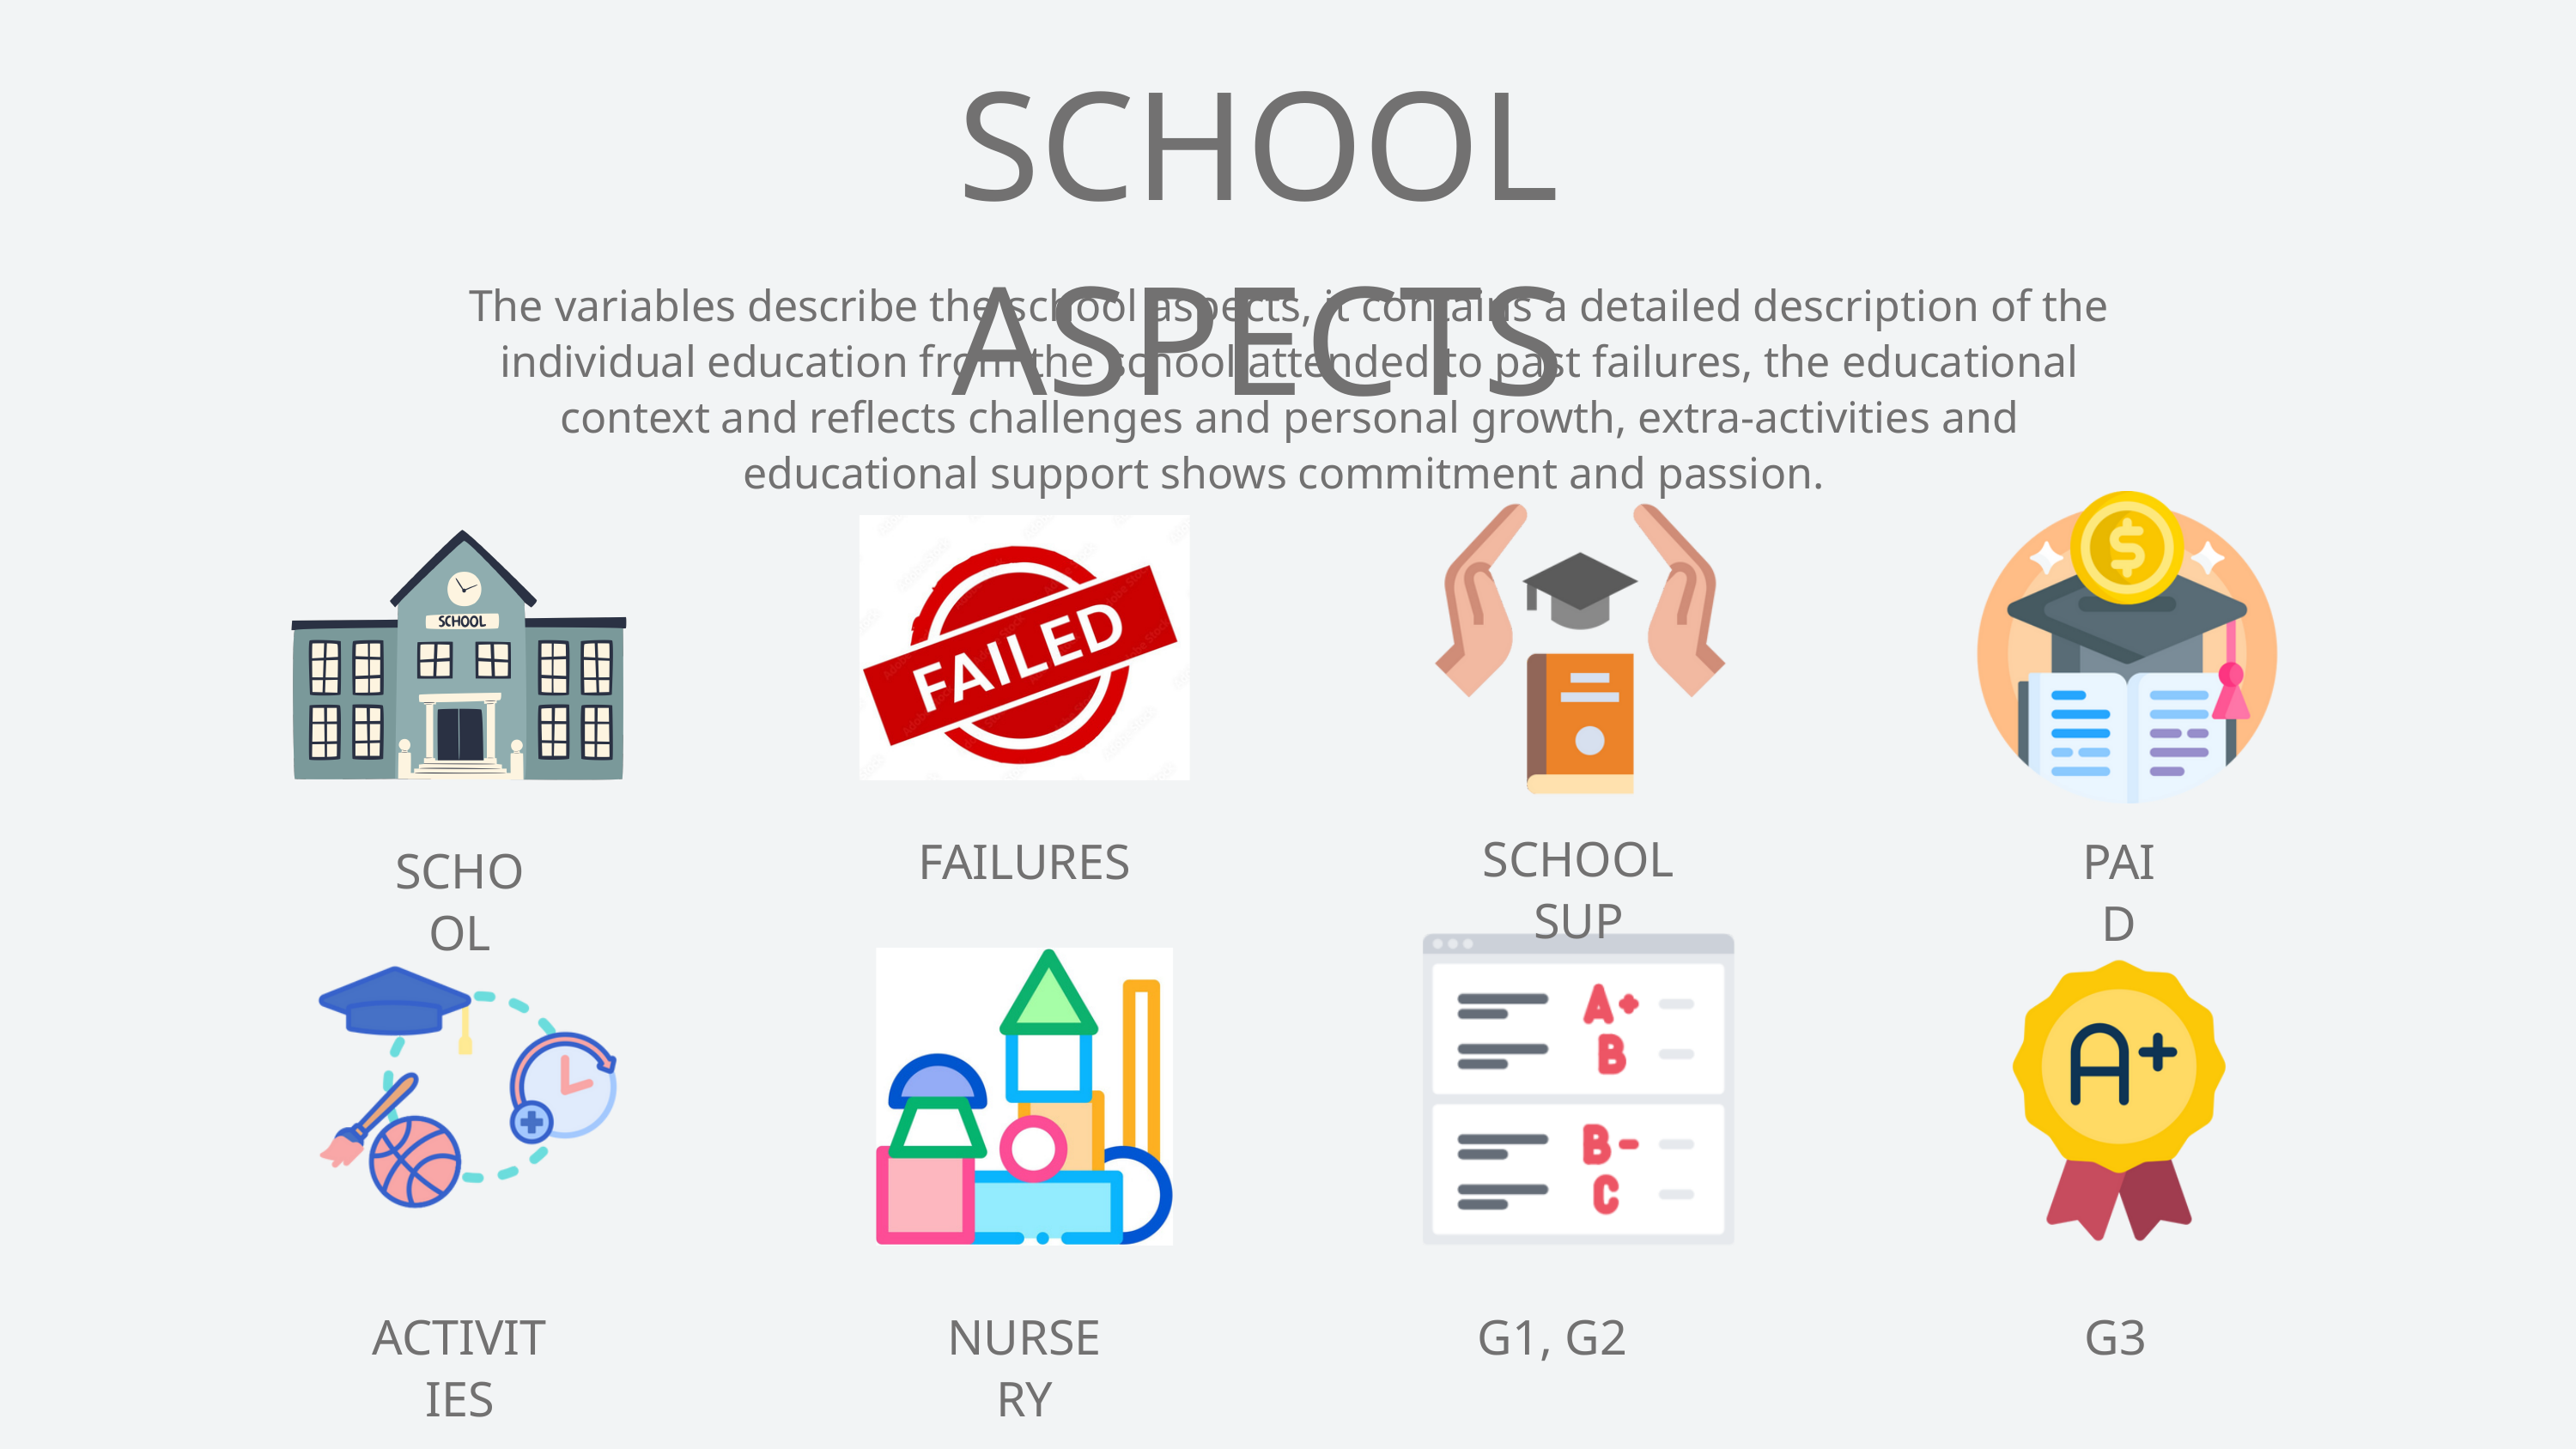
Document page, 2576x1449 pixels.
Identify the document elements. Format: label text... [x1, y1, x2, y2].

text_box ACTIVITIES [364, 1301, 556, 1427]
text_box [1422, 933, 1735, 1246]
text_box [1971, 491, 2284, 804]
text_box G1, G2 [1470, 1301, 1635, 1365]
text_box [1425, 498, 1735, 804]
text_box SCHOOLSUP [1470, 824, 1687, 949]
text_box The variables describe the school aspects, it contains a detailed description of the individual education from the school attended to past failures, the educational context and reflects challenges and personal growth, extra-activities and educational support shows commitment and passion. [459, 274, 2119, 498]
text_box G3 [2075, 1301, 2157, 1365]
text_box [291, 528, 627, 780]
text_box [876, 948, 1174, 1246]
text_box [1974, 955, 2264, 1246]
text_box SCHOOL [387, 835, 532, 961]
text_box [310, 929, 627, 1246]
text_box [859, 515, 1190, 780]
text_box NURSERY [941, 1301, 1109, 1427]
text_box SCHOOL ASPECTS [665, 34, 1852, 274]
text_box PAID [2077, 826, 2161, 951]
text_box FAILURES [893, 826, 1156, 889]
